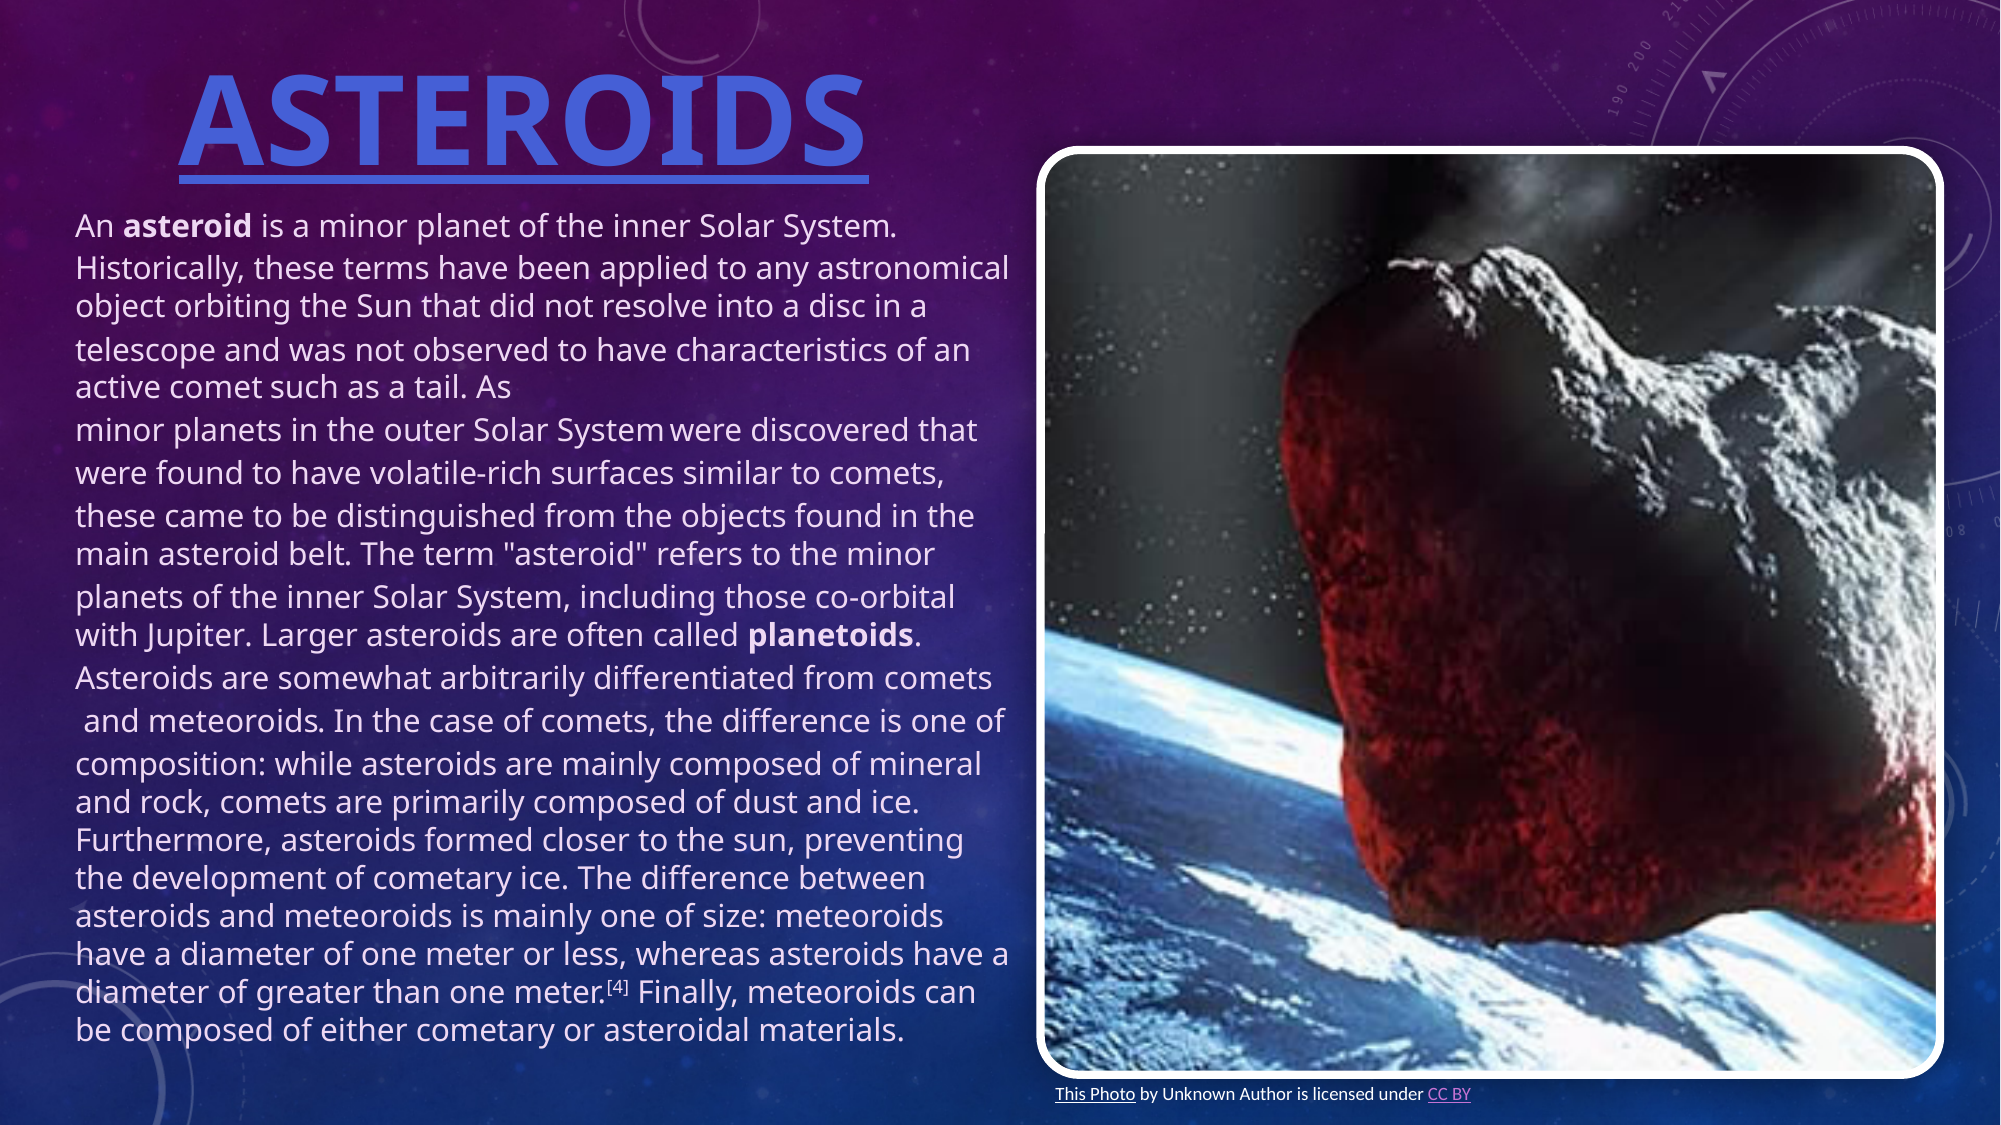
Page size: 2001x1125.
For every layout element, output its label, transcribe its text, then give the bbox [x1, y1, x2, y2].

text_box This Photo by Unknown Author is licensed under CC BY [1040, 1085, 1941, 1112]
title asteroids [18, 0, 1030, 198]
list An asteroid is a minor planet of the inner Solar System. Historically, these terms have been applied to any astronomical object orbiting the Sun that did not resolve into a disc in a telescope and was not observed to have characteristics of an active comet such as a tail. As minor planets in the outer Solar System were discovered that were found to have volatile-rich surfaces similar to comets, these came to be distinguished from the objects found in the main asteroid belt. The term "asteroid" refers to the minor planets of the inner Solar System, including those co-orbital with Jupiter. Larger asteroids are often called planetoids. Asteroids are somewhat arbitrarily differentiated from comets and meteoroids. In the case of comets, the difference is one of composition: while asteroids are mainly composed of mineral and rock, comets are primarily composed of dust and ice. Furthermore, asteroids formed closer to the sun, preventing the development of cometary ice. The difference between asteroids and meteoroids is mainly one of size: meteoroids have a diameter of one meter or less, whereas asteroids have a diameter of greater than one meter.[4] Finally, meteoroids can be composed of either cometary or asteroidal materials. [59, 197, 1030, 1100]
picture [0, 0, 2001, 1125]
